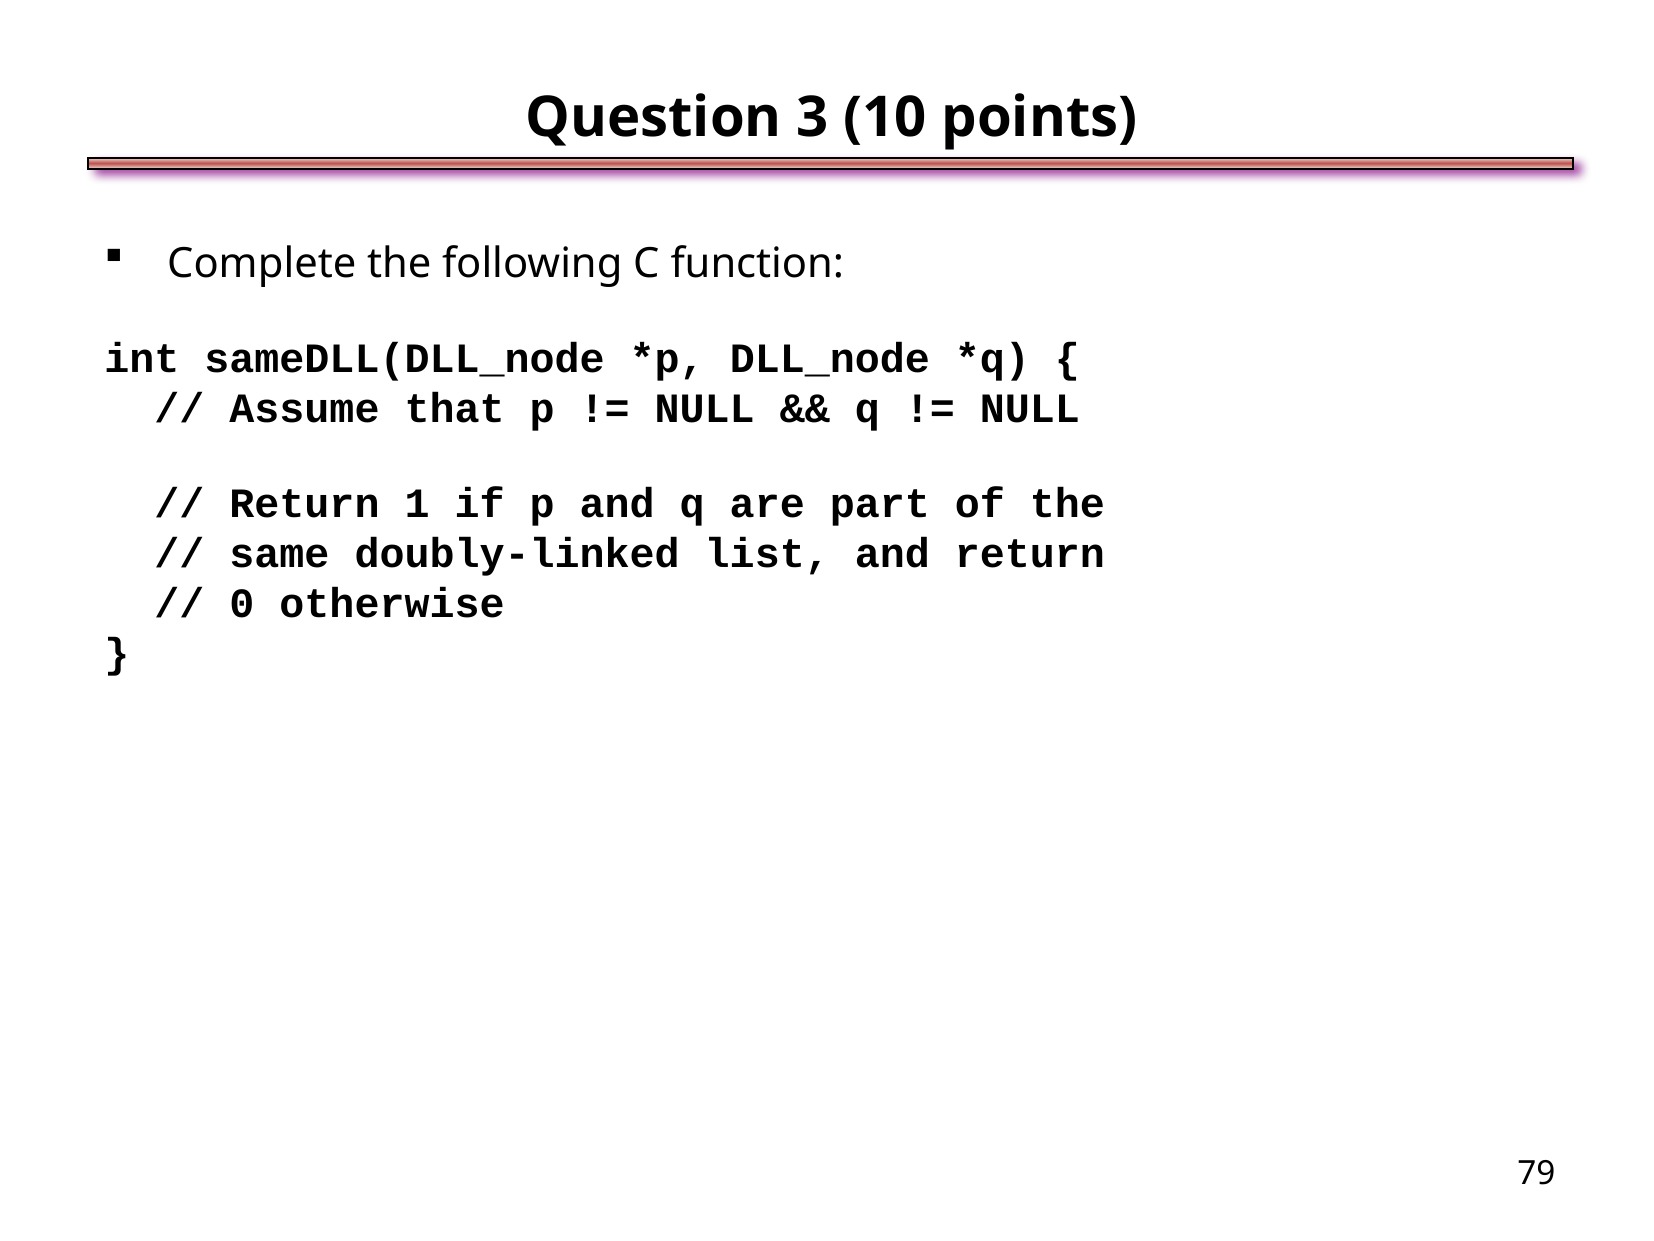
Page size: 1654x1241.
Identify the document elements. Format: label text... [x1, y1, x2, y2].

text_box Complete the following C function: int sameDLL(DLL_node *p, DLL_node *q) { // Assume that p != NULL && q != NULL // Return 1 if p and q are part of the // same doubly-linked list, and return // 0 otherwise } [87, 182, 1571, 1131]
text_box Question 3 (10 points) [87, 72, 1576, 156]
text_box <number> [1227, 1142, 1572, 1226]
